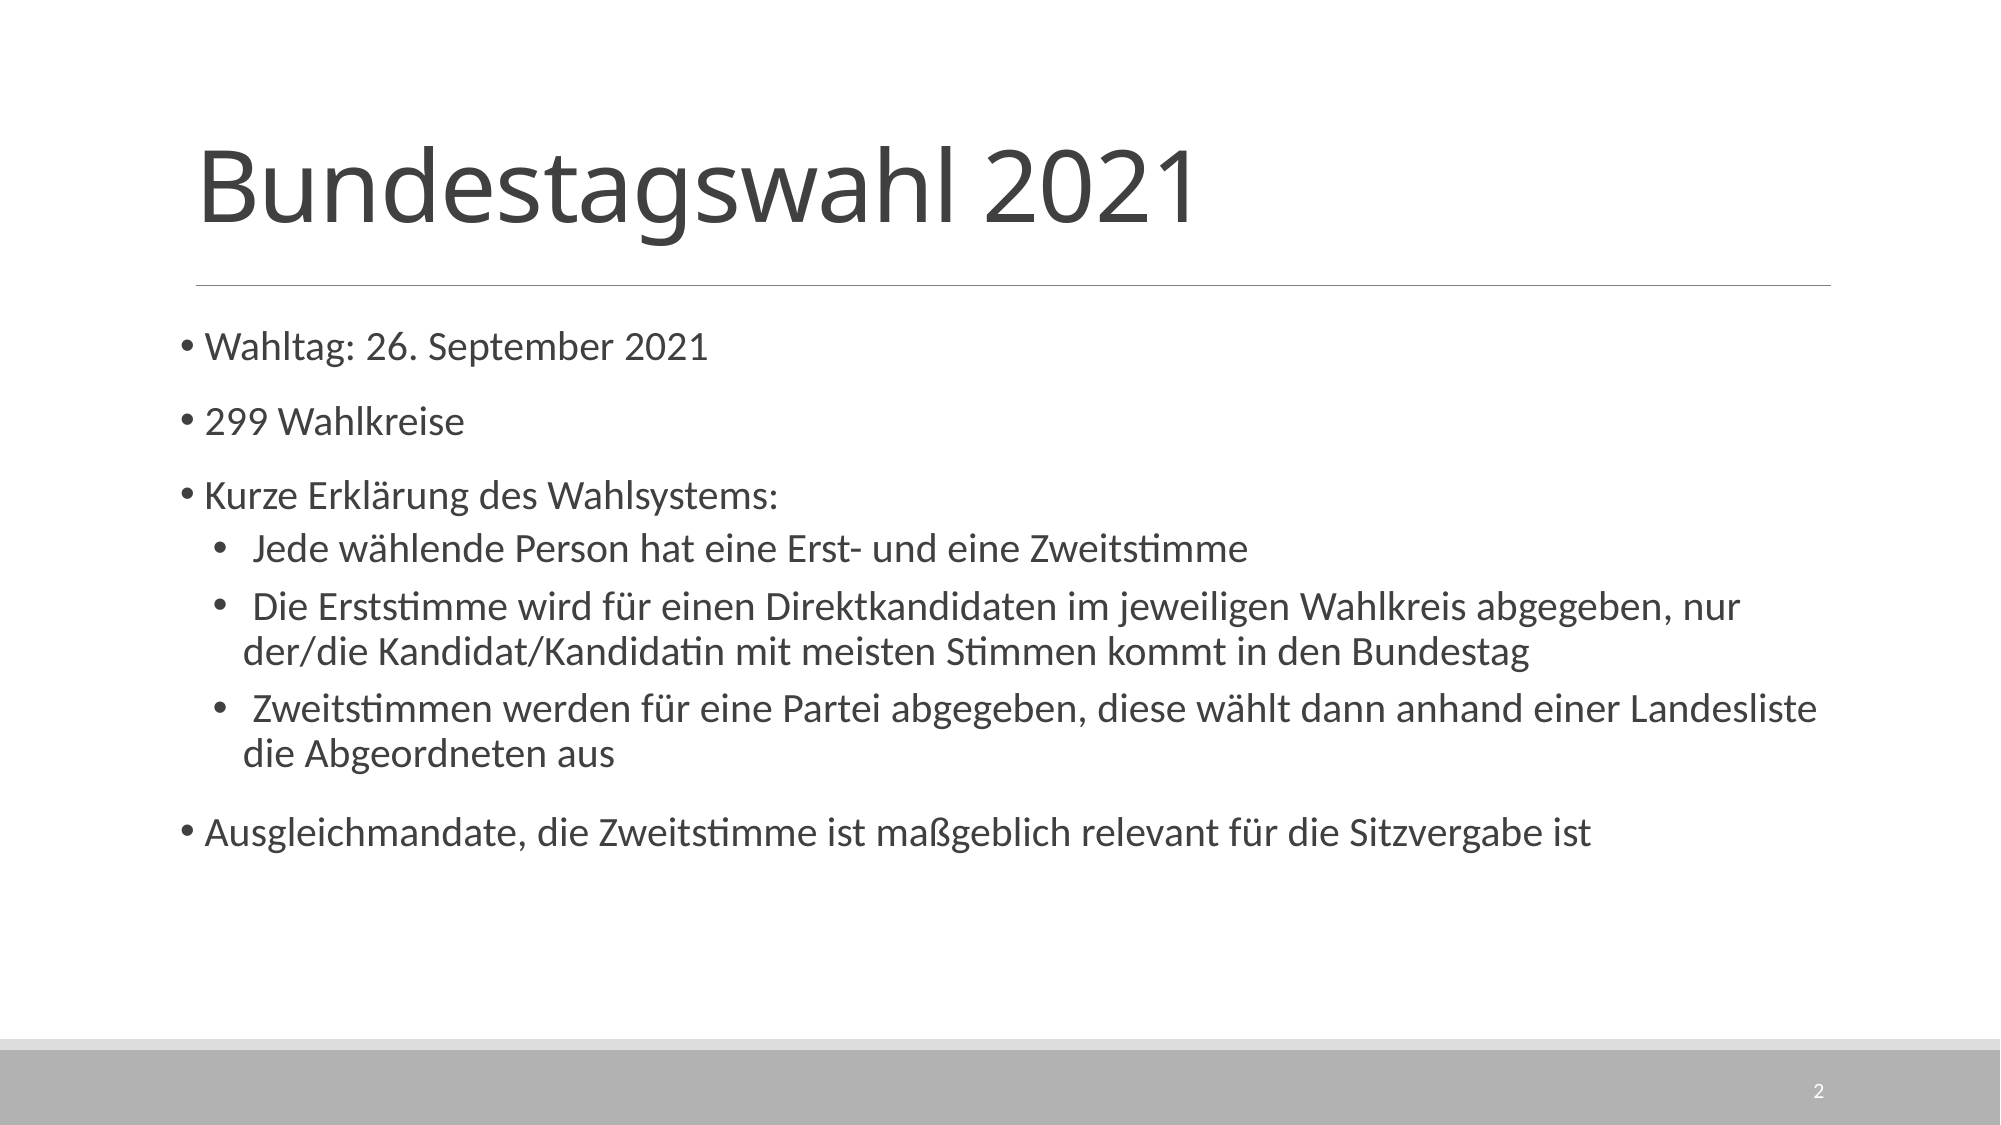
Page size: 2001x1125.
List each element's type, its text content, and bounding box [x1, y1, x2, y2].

slide_number 2 [1624, 1059, 1840, 1120]
list Wahltag: 26. September 2021 299 Wahlkreise Kurze Erklärung des Wahlsystems: Jede wählende Person hat eine Erst- und eine Zweitstimme Die Erststimme wird für einen Direktkandidaten im jeweiligen Wahlkreis abgegeben, nur der/die Kandidat/Kandidatin mit meisten Stimmen kommt in den Bundestag Zweitstimmen werden für eine Partei abgegeben, diese wählt dann anhand einer Landesliste die Abgeordneten aus Ausgleichmandate, die Zweitstimme ist maßgeblich relevant für die Sitzvergabe ist [180, 317, 1830, 993]
title Bundestagswahl 2021 [180, 119, 1830, 251]
